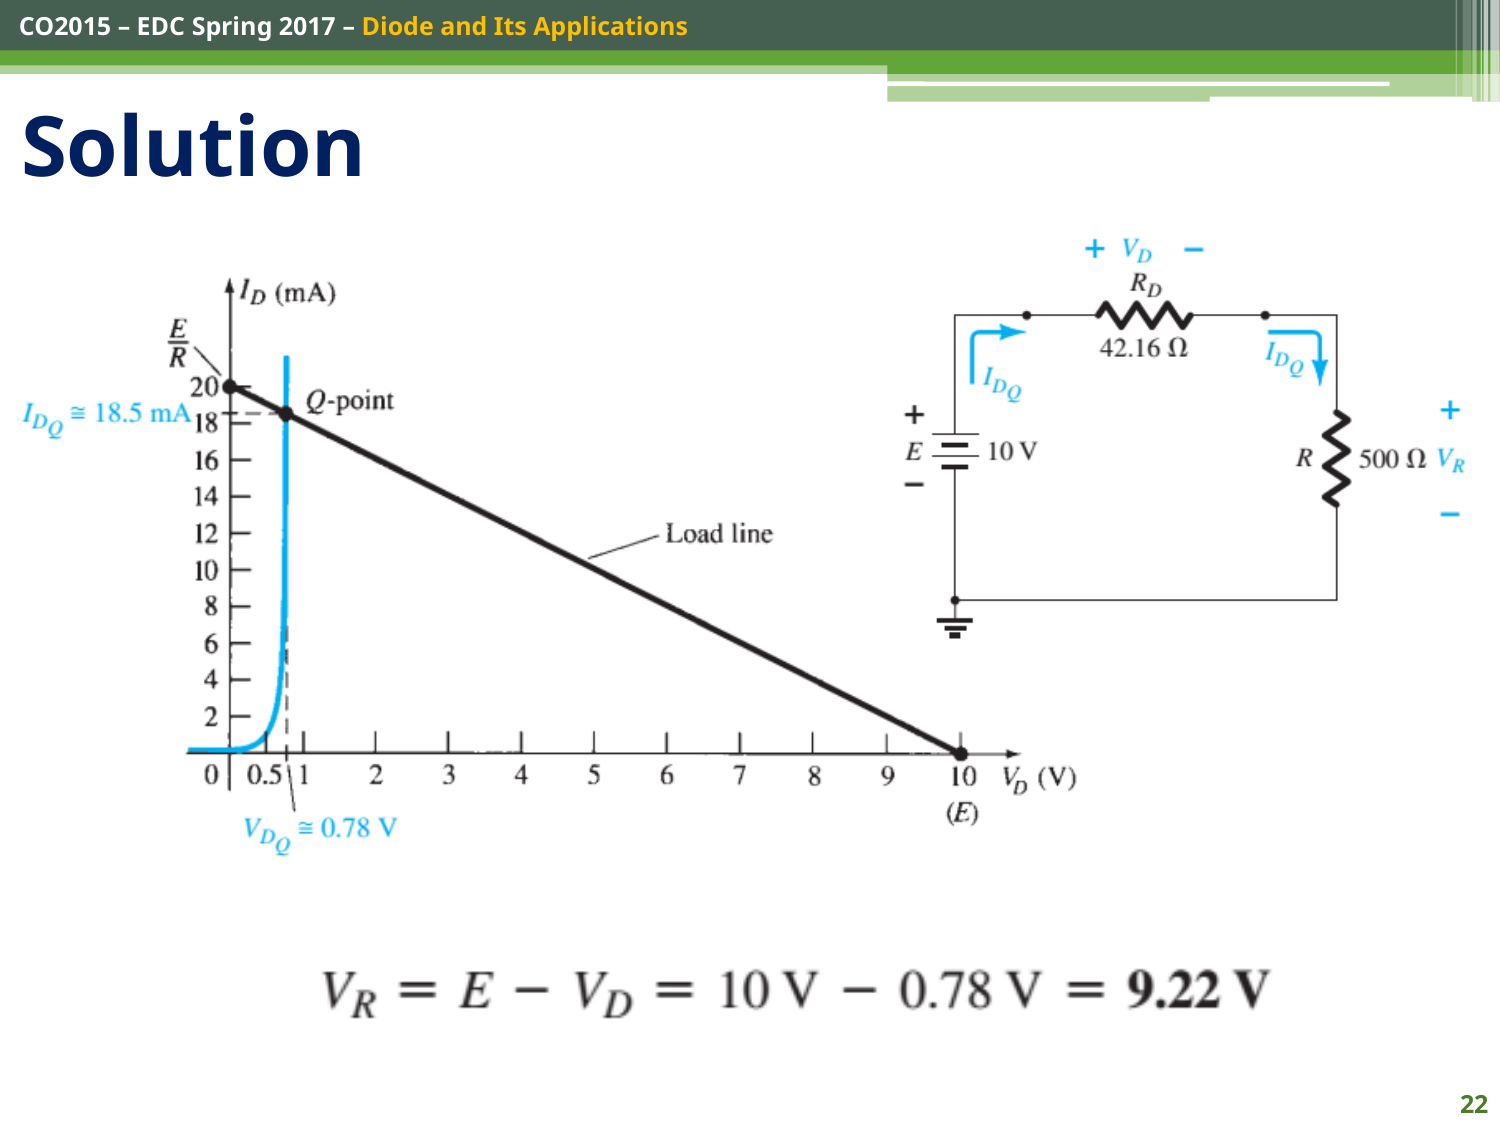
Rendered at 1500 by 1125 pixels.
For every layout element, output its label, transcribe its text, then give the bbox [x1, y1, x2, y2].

picture [6, 230, 1485, 868]
title Solution [6, 77, 1485, 209]
picture [309, 965, 1300, 1034]
